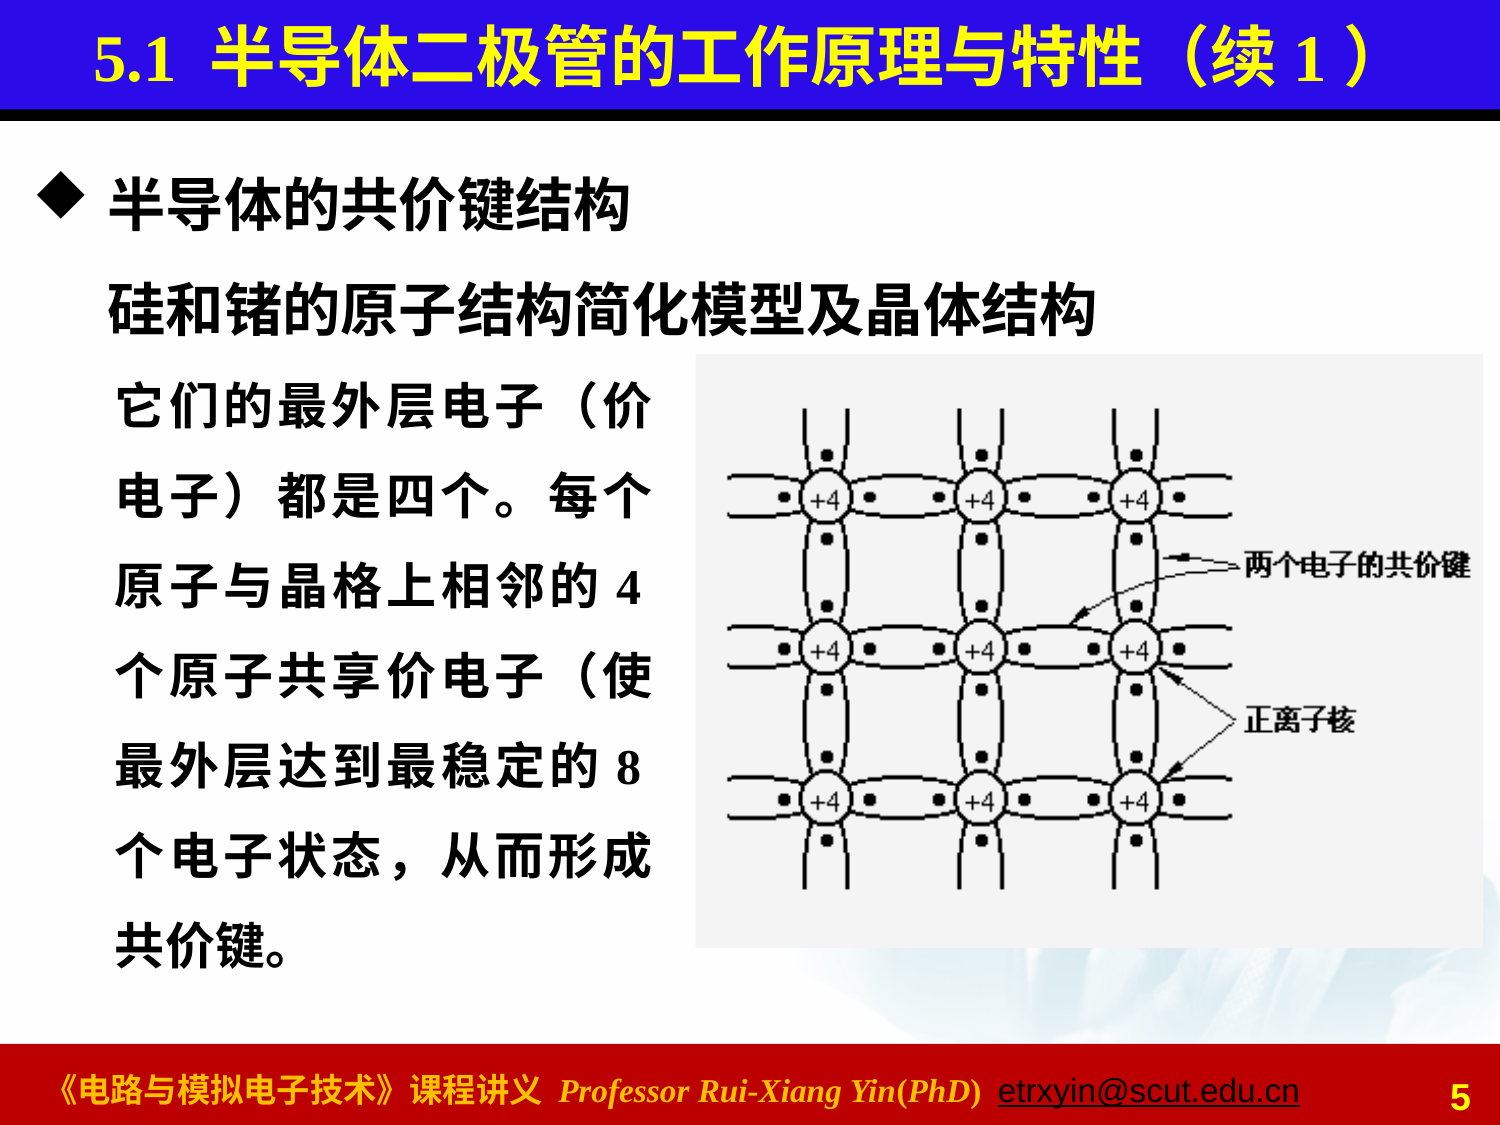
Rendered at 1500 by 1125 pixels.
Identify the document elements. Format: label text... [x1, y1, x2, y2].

title 5.1 半导体二极管的工作原理与特性（续1） [0, 0, 1500, 110]
slide_number 5 [1344, 1065, 1486, 1113]
picture [0, 121, 1500, 1043]
list 半导体的共价键结构 硅和锗的原子结构简化模型及晶体结构 [17, 125, 1477, 1035]
text_box 它们的最外层电子（价电子）都是四个。每个原子与晶格上相邻的4个原子共享价电子（使最外层达到最稳定的8个电子状态，从而形成共价键。 [100, 337, 668, 982]
